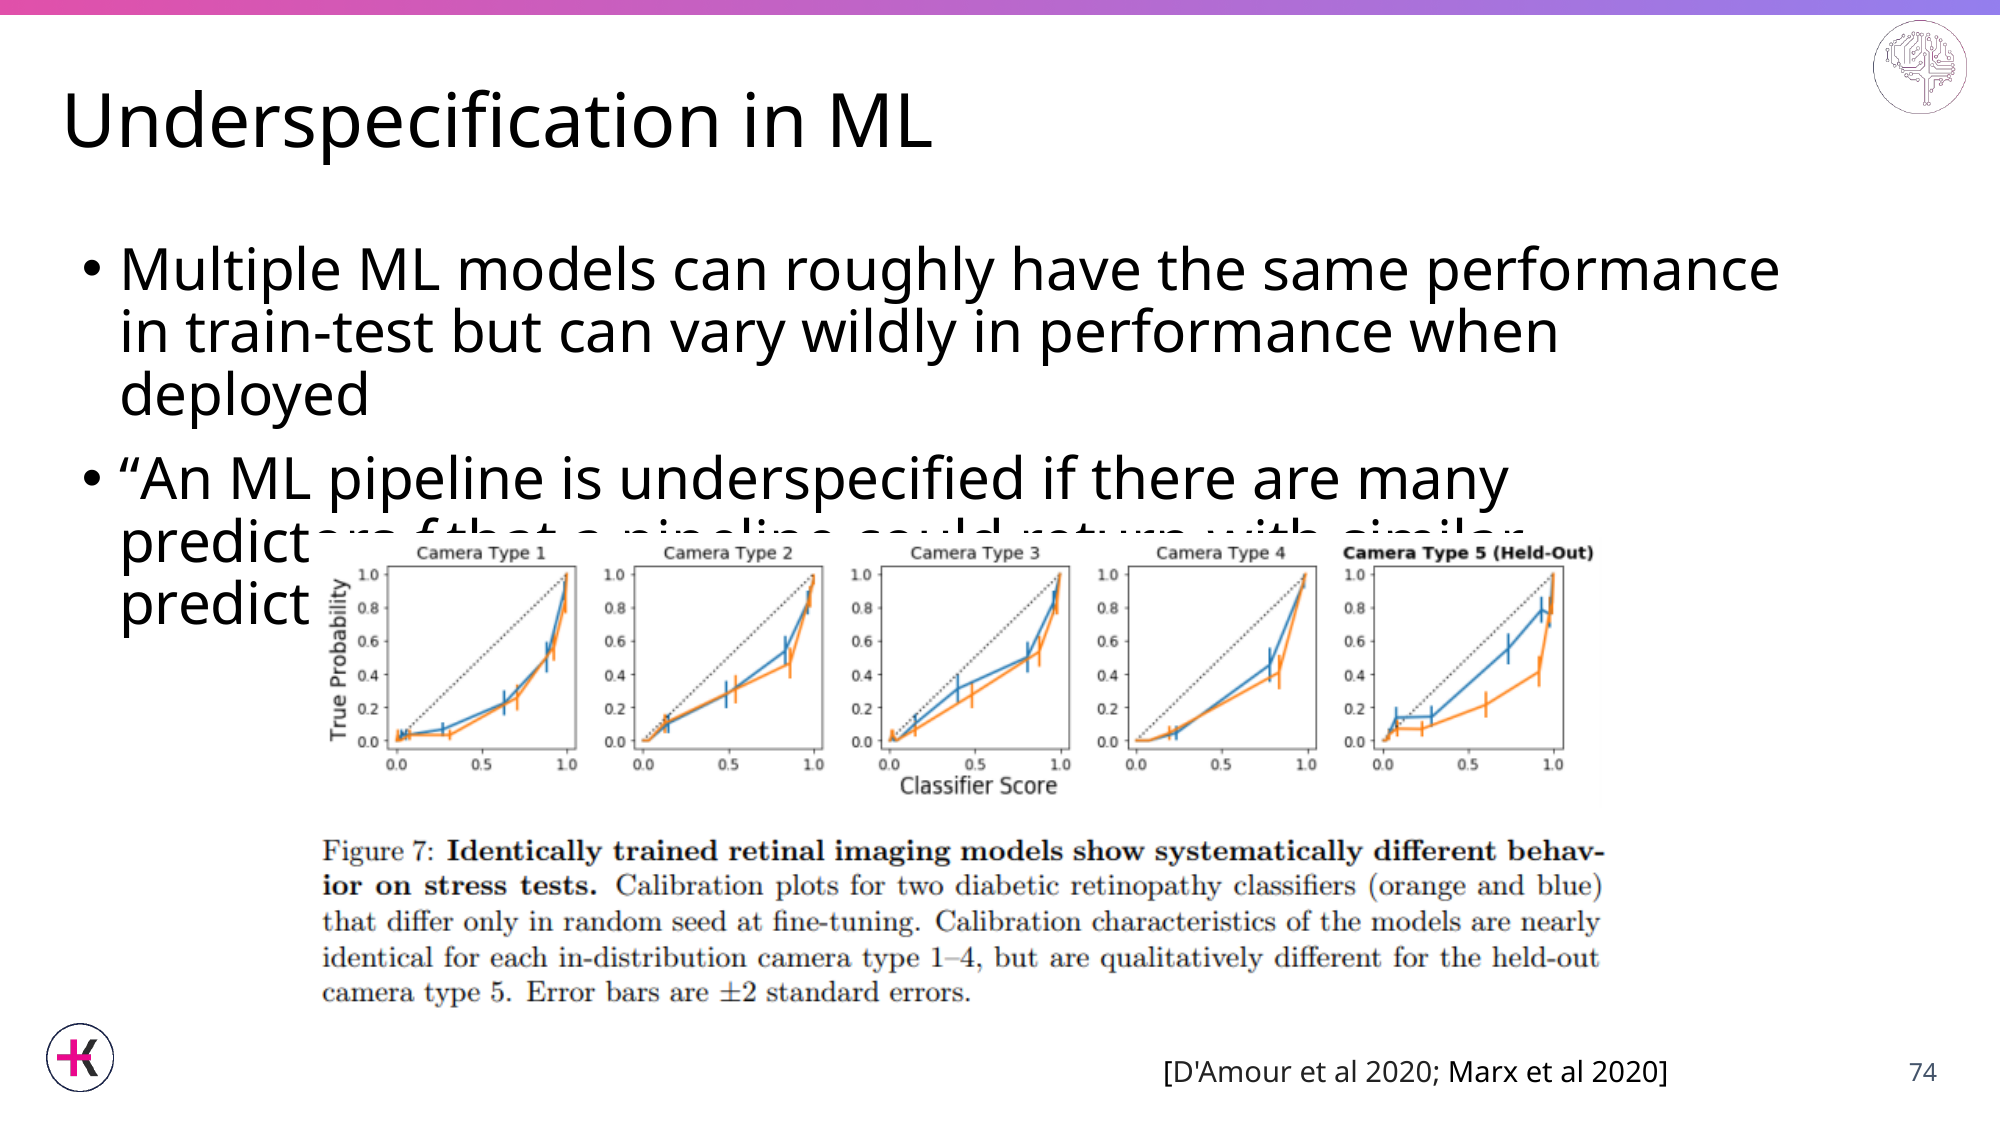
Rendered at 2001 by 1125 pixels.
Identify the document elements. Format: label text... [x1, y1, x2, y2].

picture [0, 0, 2000, 15]
picture [1873, 20, 1967, 114]
text_box [D'Amour et al 2020; Marx et al 2020] [1148, 1045, 1684, 1096]
text_box Multiple ML models can roughly have the same performance in train-test but can vary wildly in performance when deployed “An ML pipeline is underspecified if there are many predictors f that a pipeline could return with similar predictive risk” [67, 232, 1805, 666]
picture [46, 1023, 114, 1092]
picture [310, 533, 1627, 1025]
title Underspecification in ML [46, 15, 1772, 233]
